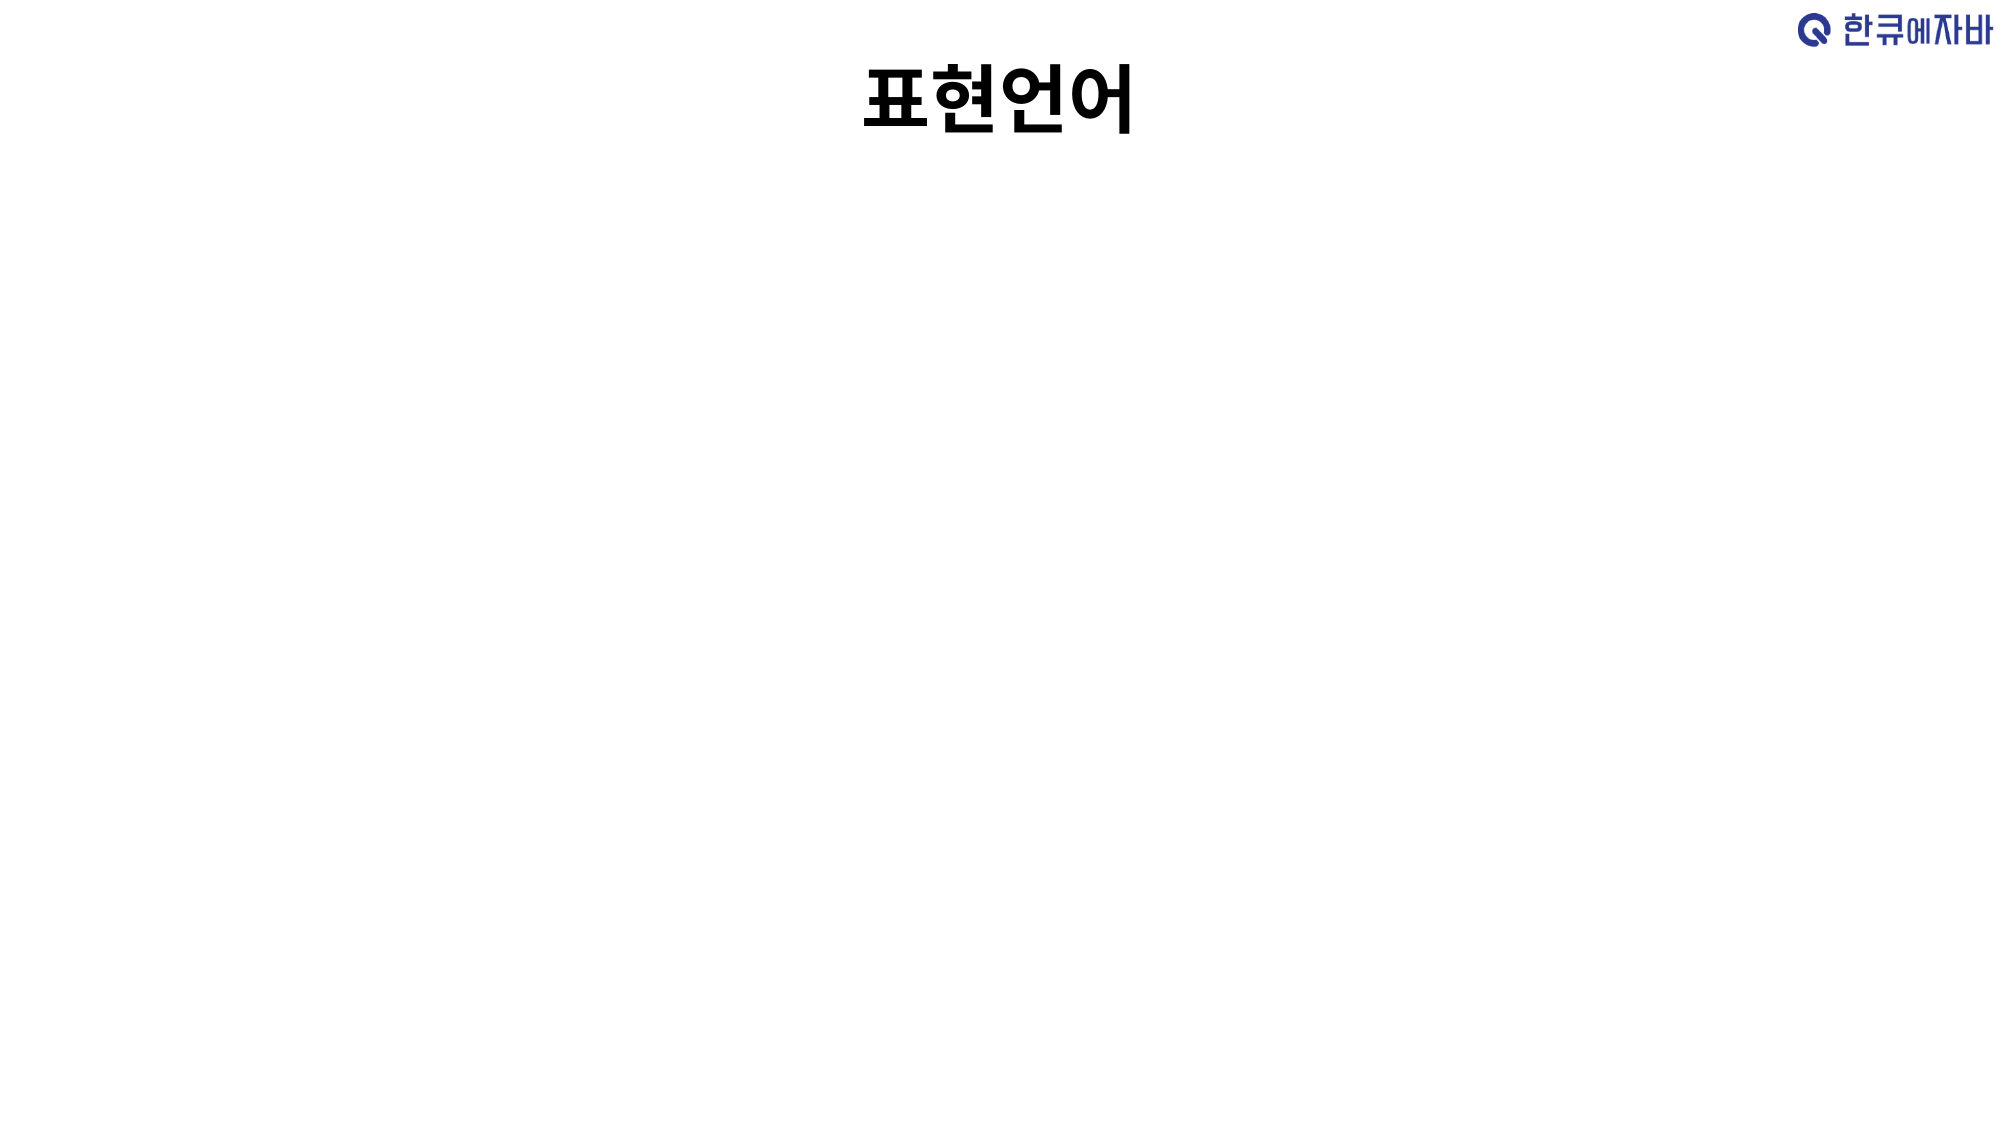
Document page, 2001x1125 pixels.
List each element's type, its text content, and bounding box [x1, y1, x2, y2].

picture [1789, 0, 2000, 55]
text_box 표현언어 [591, 27, 1408, 150]
